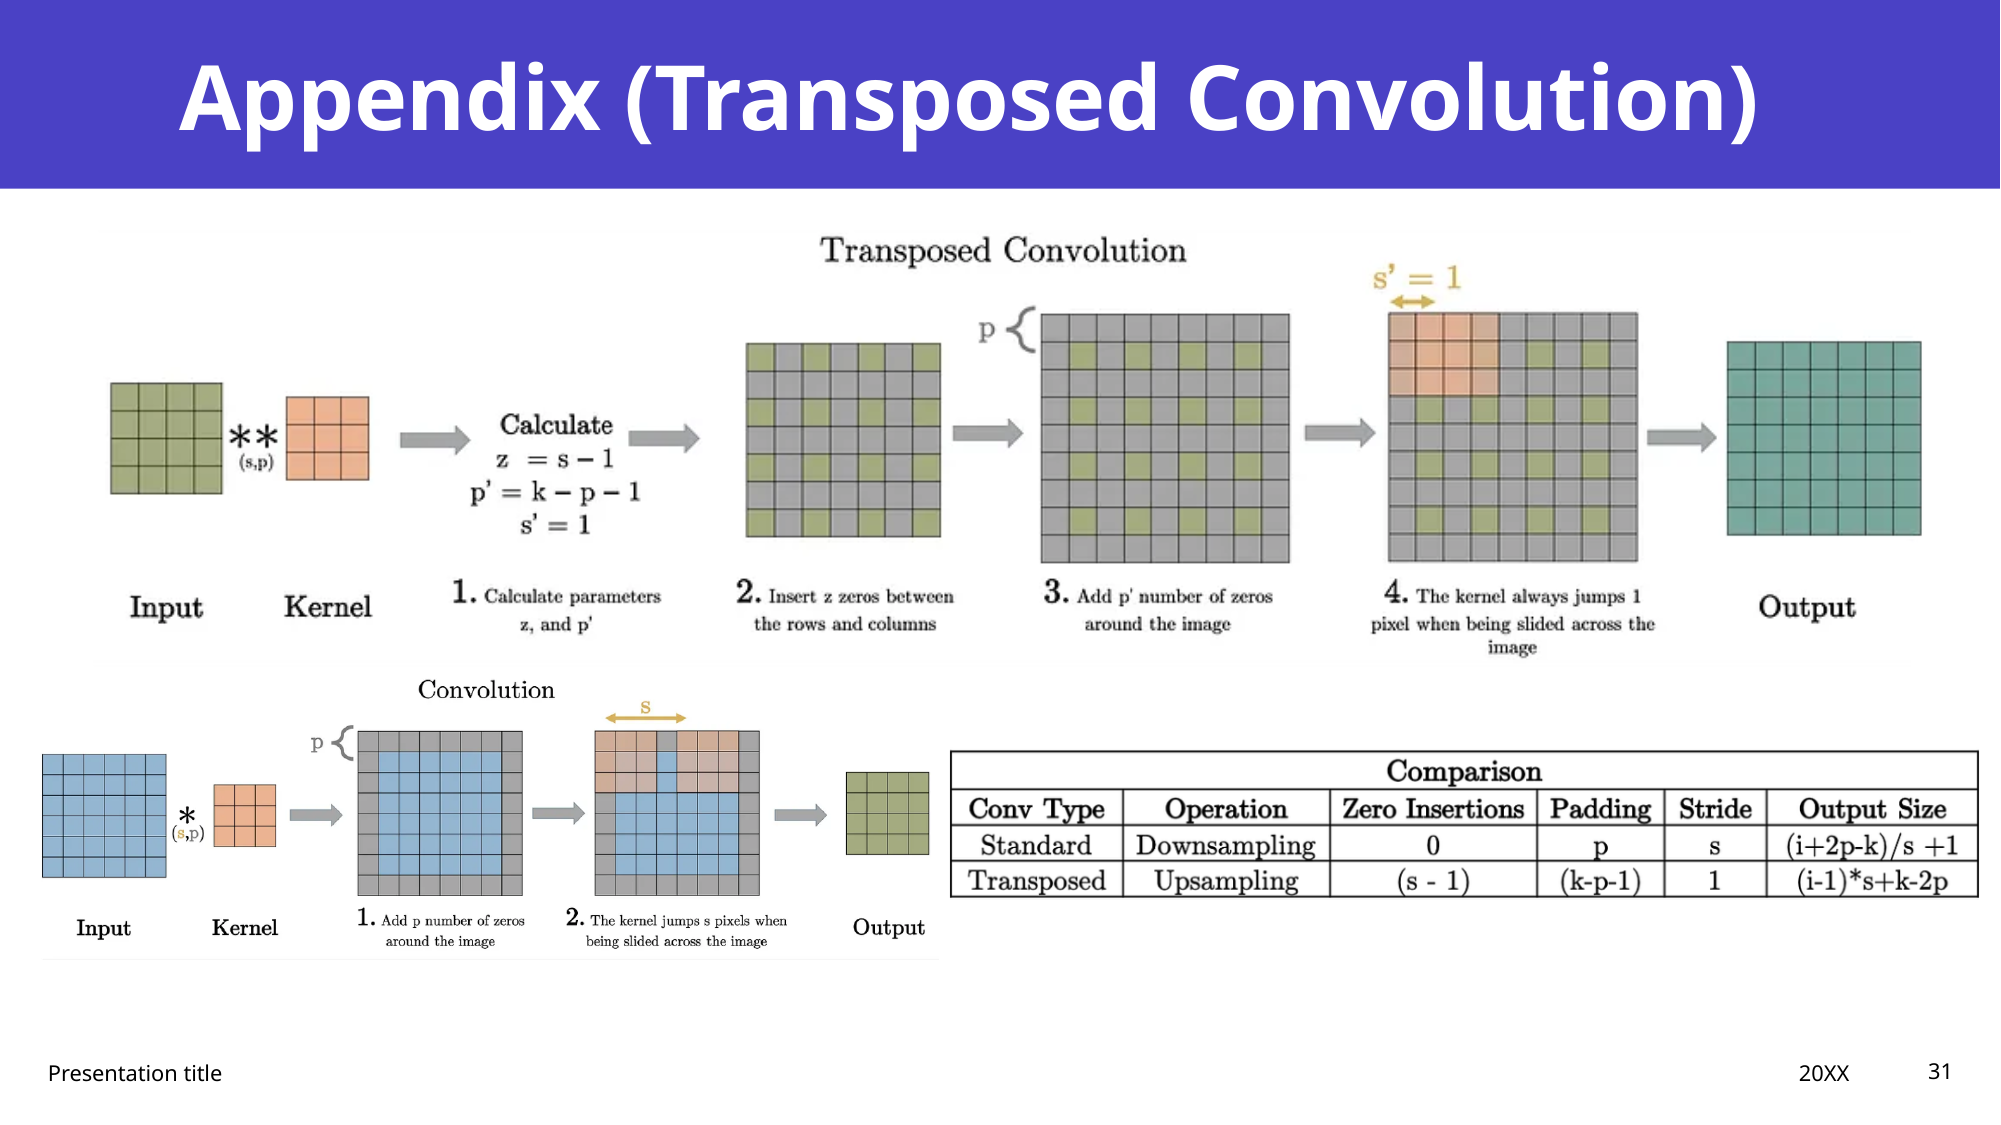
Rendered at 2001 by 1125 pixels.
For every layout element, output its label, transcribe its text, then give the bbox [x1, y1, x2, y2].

picture [31, 230, 1924, 969]
picture [942, 744, 1990, 900]
slide_number 20XX [1150, 1042, 1864, 1103]
title Appendix (Transposed Convolution) [164, 31, 1809, 157]
slide_number 31 [1864, 1042, 1968, 1103]
footer Presentation title [33, 1042, 827, 1103]
